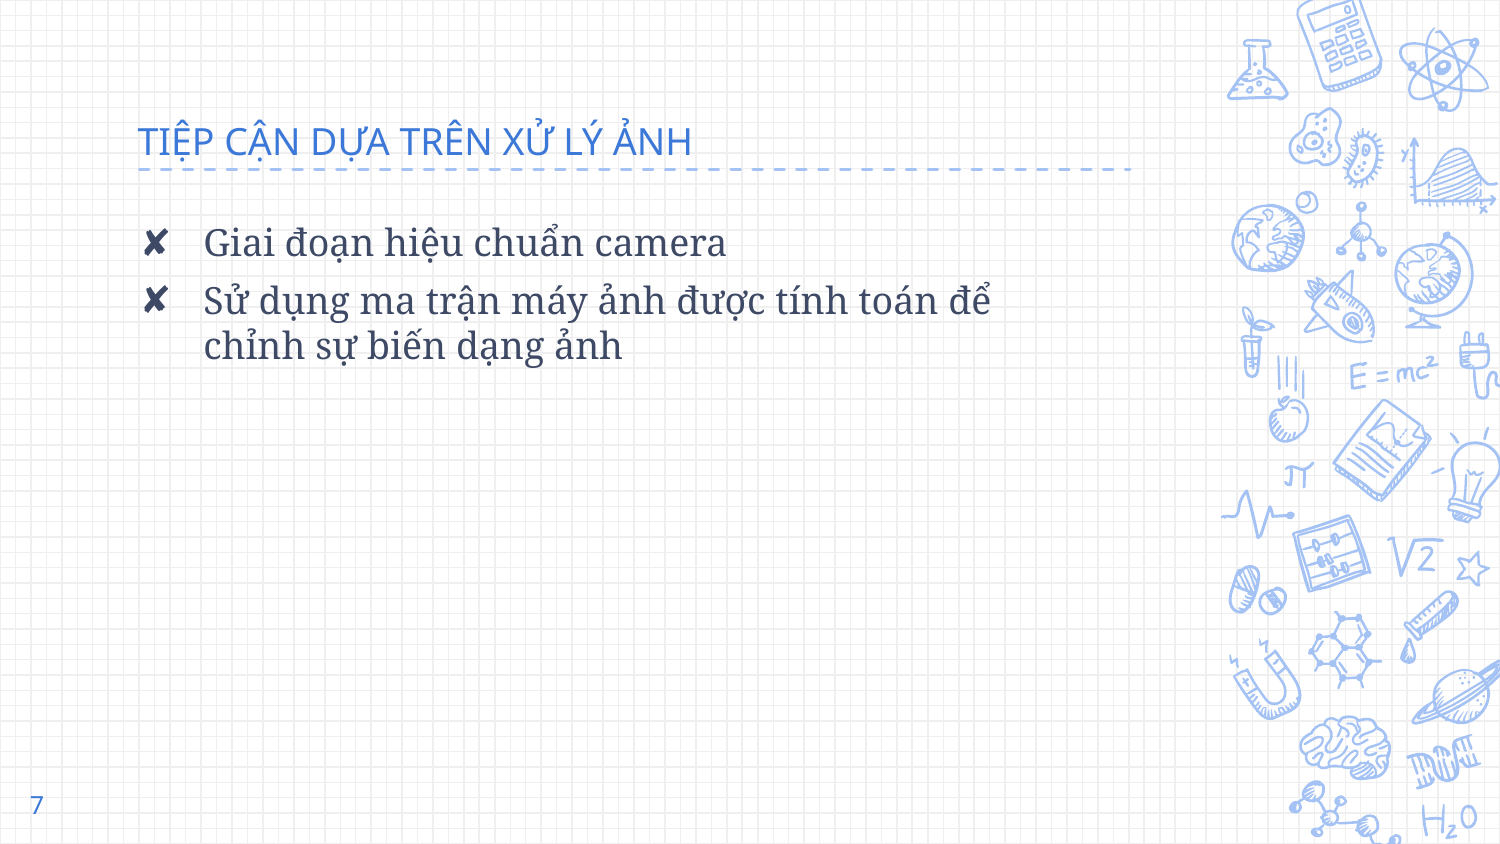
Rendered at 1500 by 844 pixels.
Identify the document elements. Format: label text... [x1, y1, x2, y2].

slide_number 7 [14, 774, 105, 840]
title TIỆP CẬN DỰA TRÊN XỬ LÝ ẢNH [122, 36, 1130, 178]
list Giai đoạn hiệu chuẩn camera Sử dụng ma trận máy ảnh được tính toán để chỉnh sự biến dạng ảnh [113, 204, 1067, 379]
